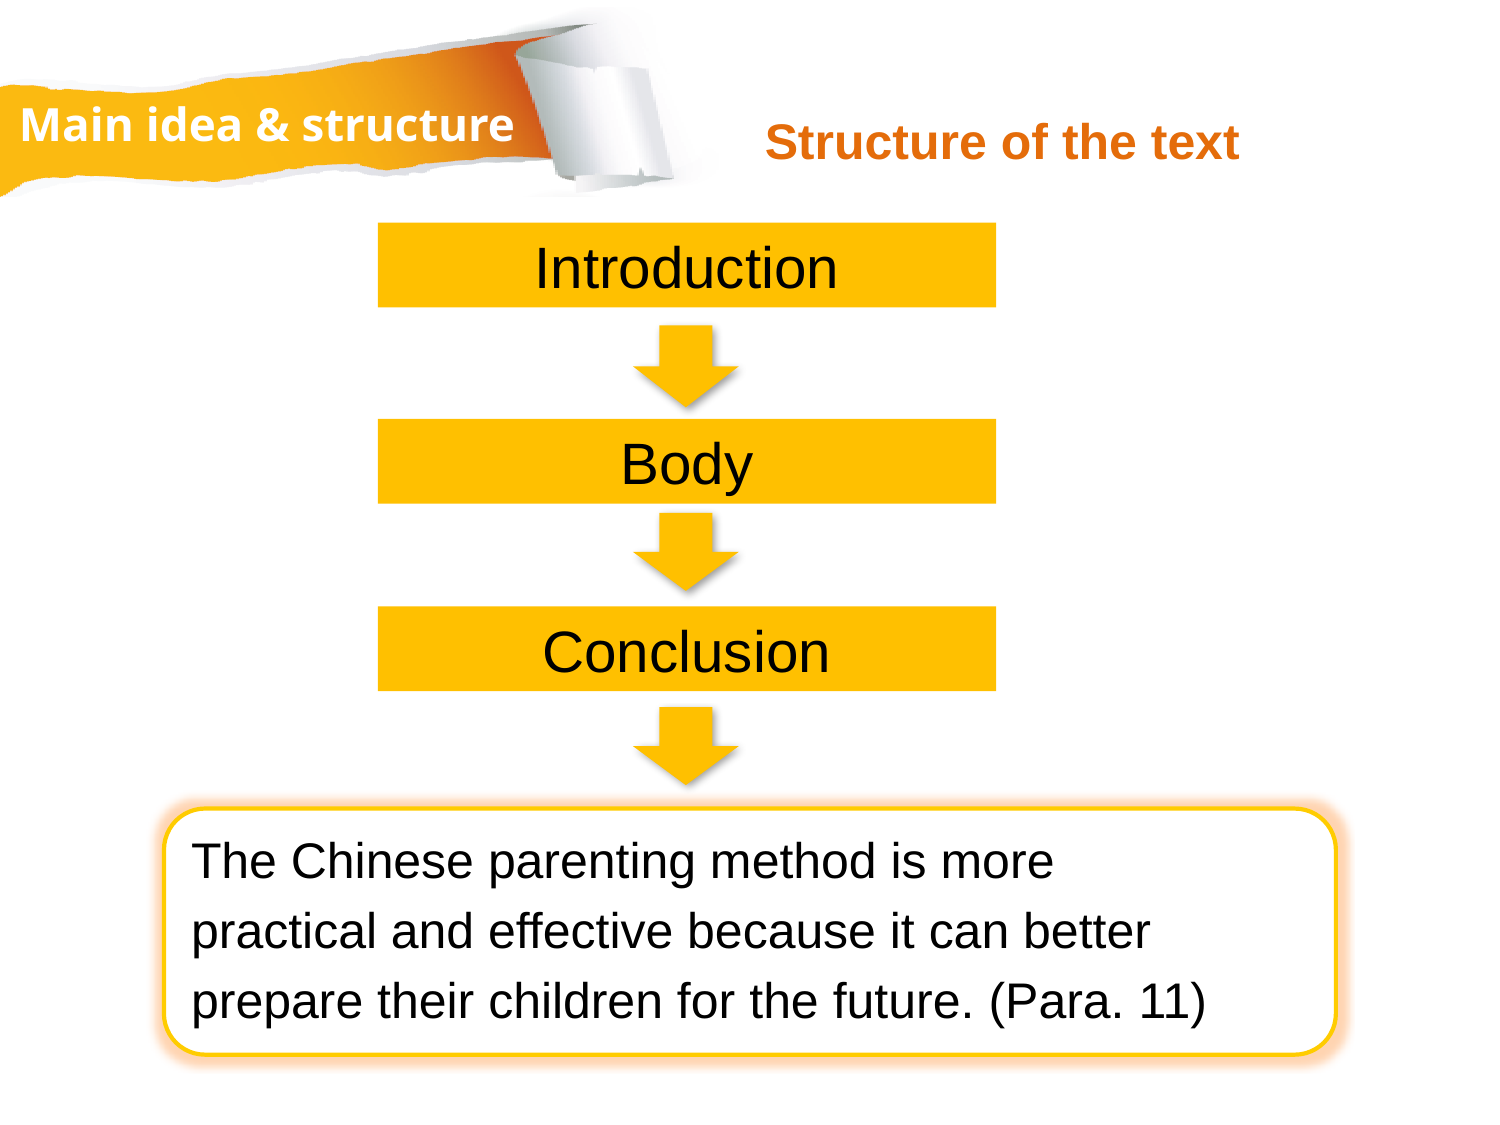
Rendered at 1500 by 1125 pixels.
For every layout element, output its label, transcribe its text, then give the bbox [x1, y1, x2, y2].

text_box [630, 704, 741, 787]
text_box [377, 222, 997, 693]
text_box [0, 6, 1379, 197]
text_box The Chinese parenting method is more practical and effective because it can better prepare their children for the future. (Para. 11) [163, 808, 1336, 1055]
